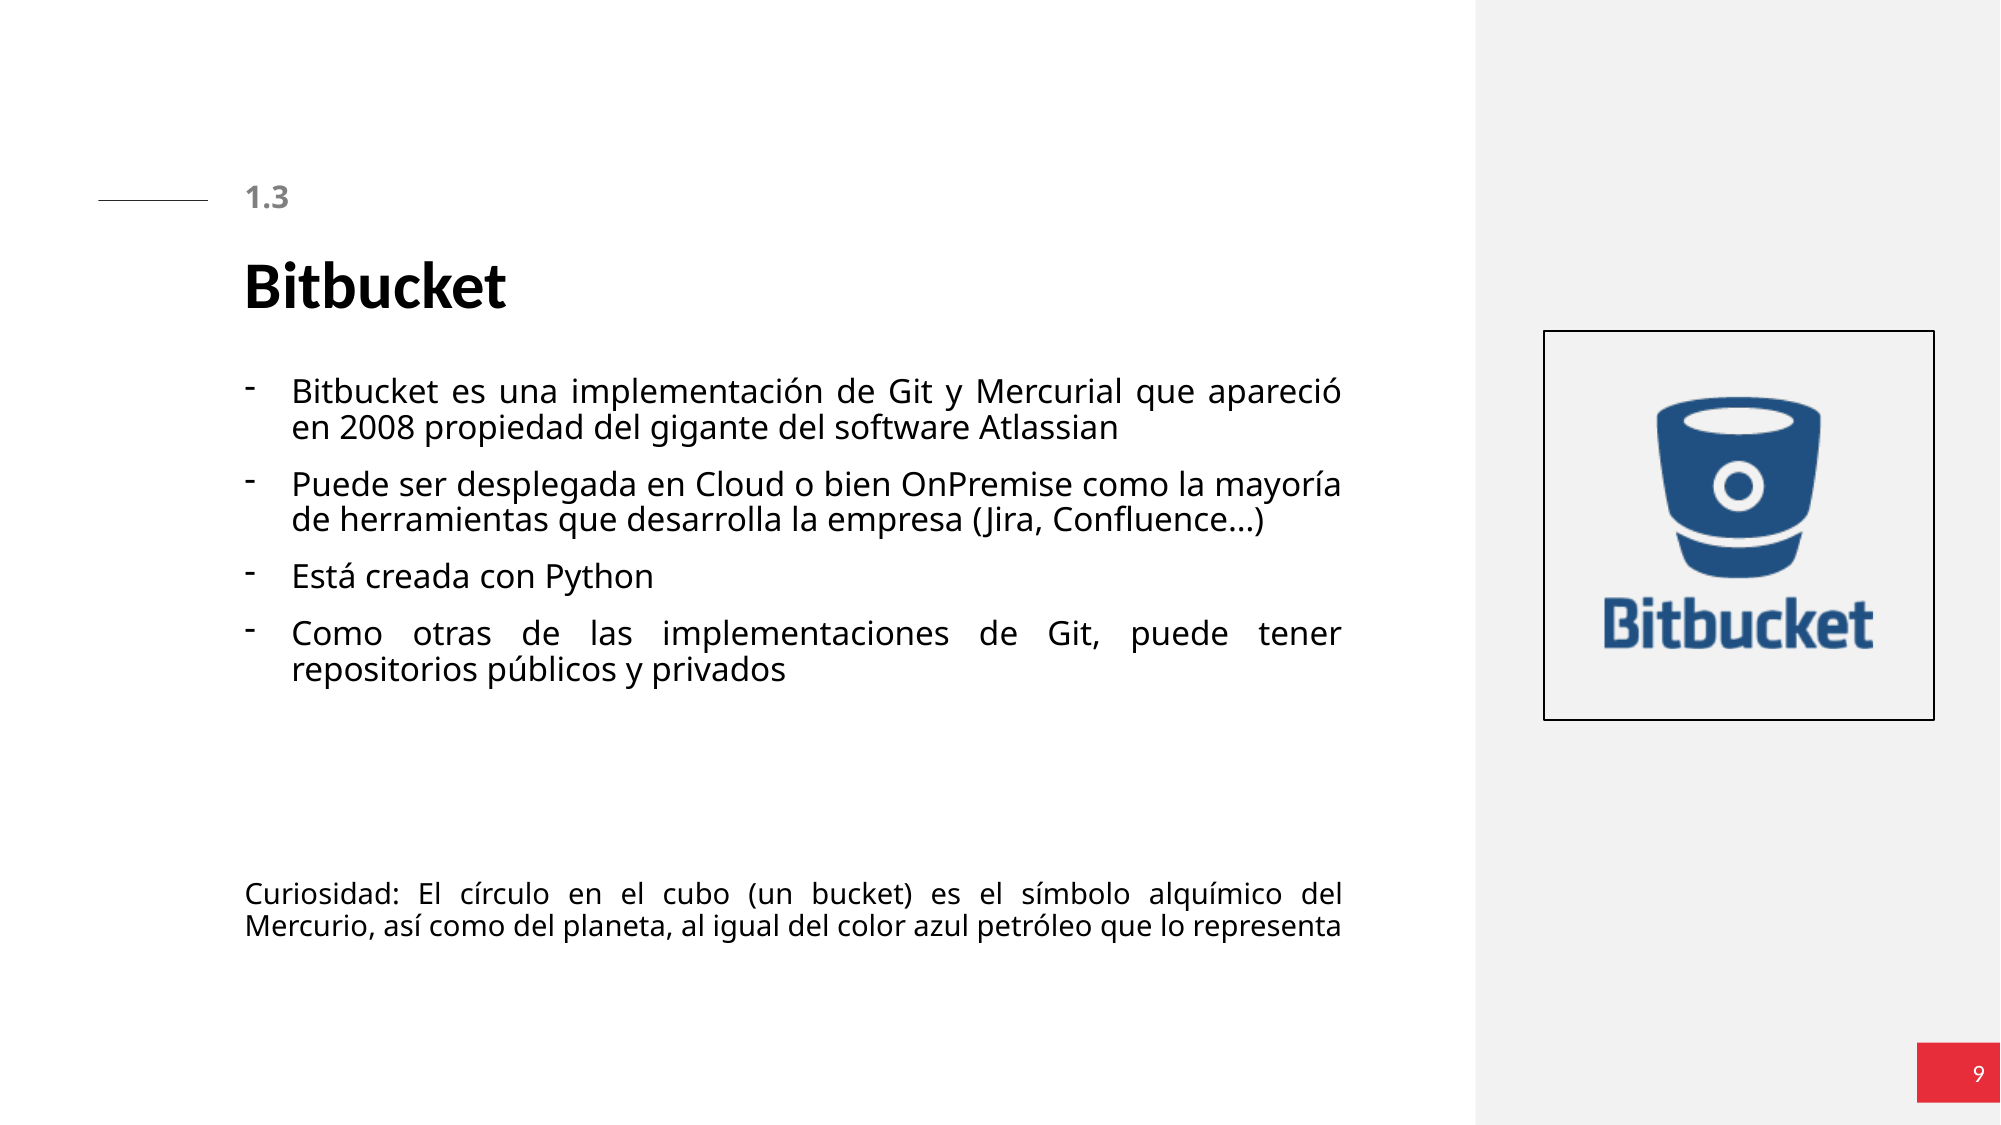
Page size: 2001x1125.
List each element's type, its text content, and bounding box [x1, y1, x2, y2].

title Bitbucket [229, 241, 1360, 332]
list 1.3 [229, 174, 607, 224]
slide_number 9 [1917, 1042, 2000, 1103]
list Bitbucket es una implementación de Git y Mercurial que apareció en 2008 propiedad del gigante del software Atlassian Puede ser desplegada en Cloud o bien OnPremise como la mayoría de herramientas que desarrolla la empresa (Jira, Confluence…) Está creada con Python Como otras de las implementaciones de Git, puede tener repositorios públicos y privados Curiosidad: El círculo en el cubo (un bucket) es el símbolo alquímico del Mercurio, así como del planeta, al igual del color azul petróleo que lo representa [229, 367, 1360, 964]
picture [1545, 331, 1933, 720]
